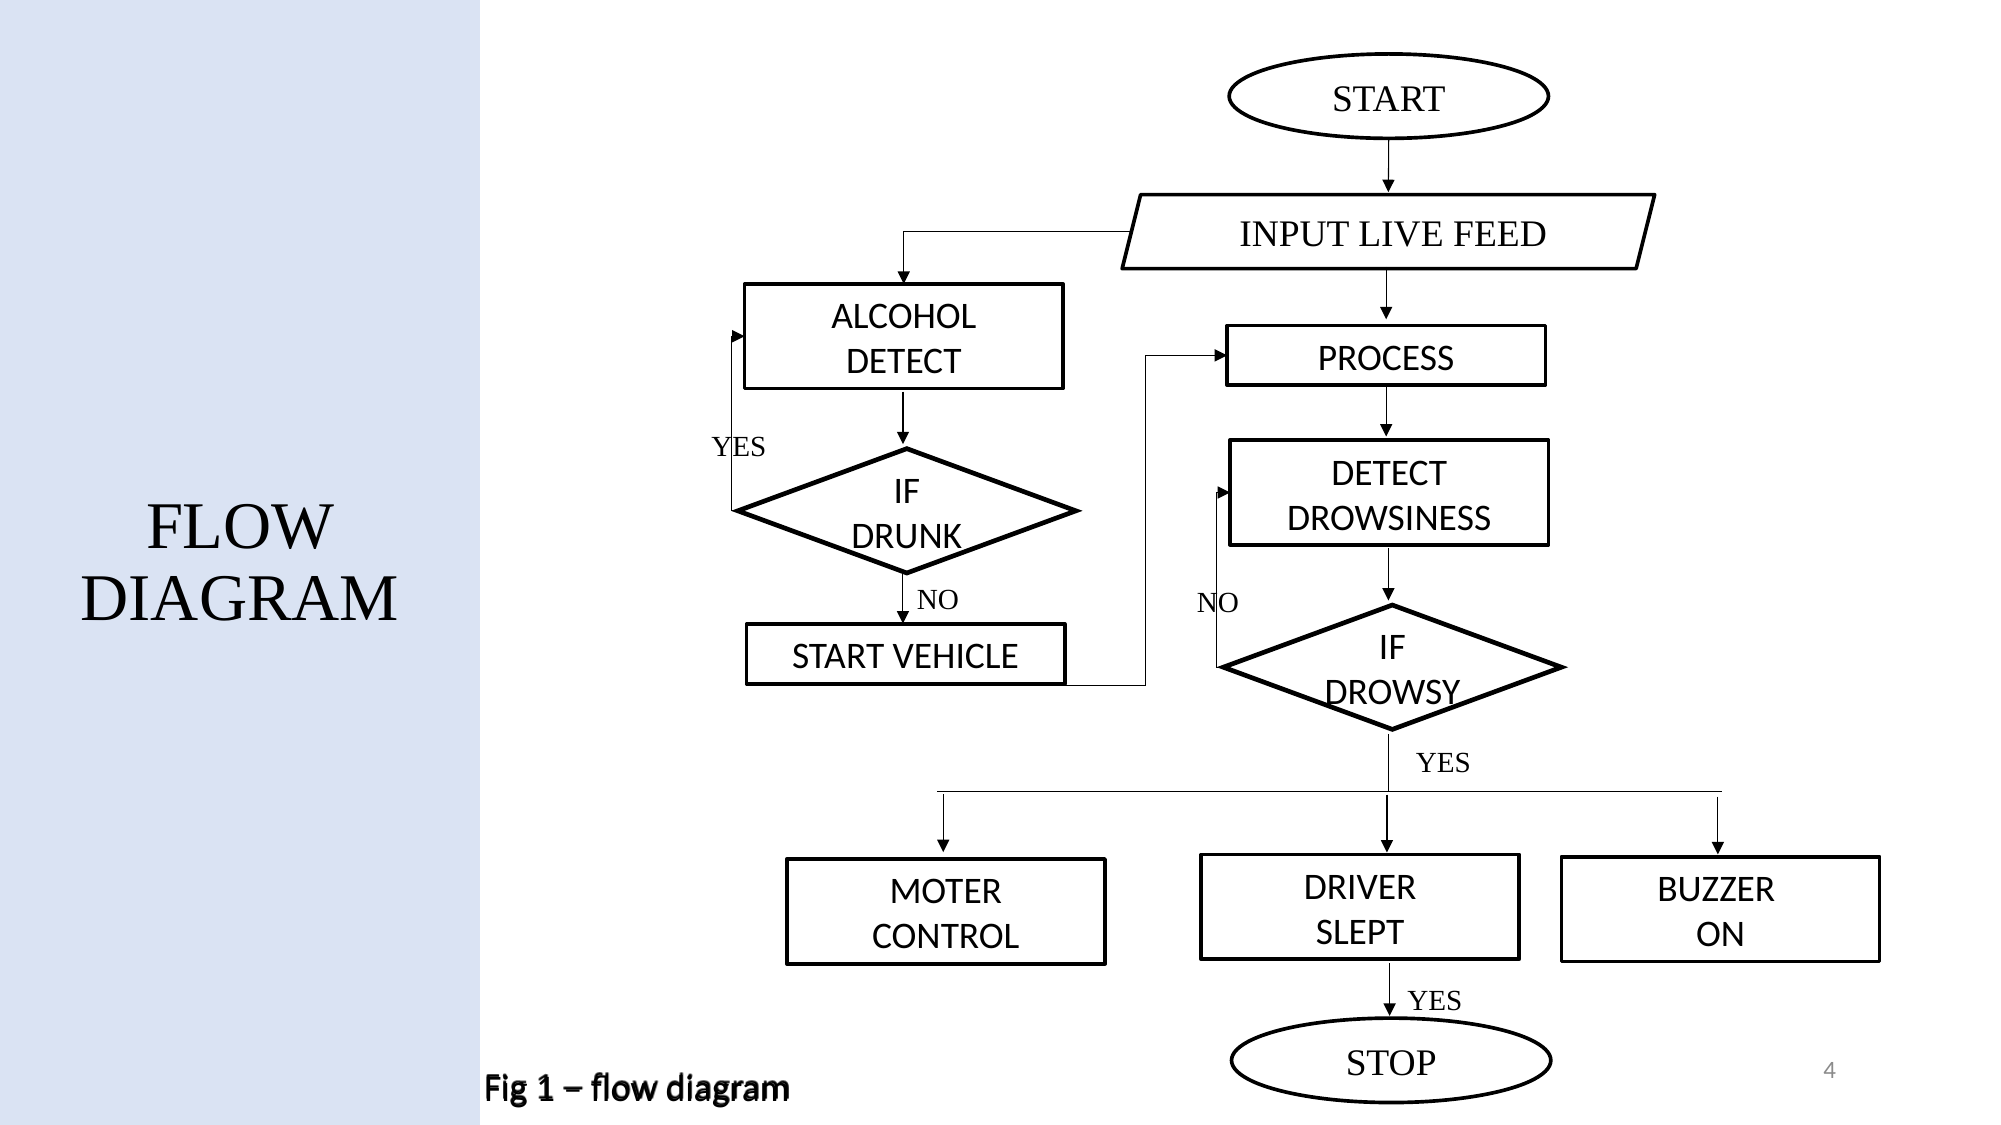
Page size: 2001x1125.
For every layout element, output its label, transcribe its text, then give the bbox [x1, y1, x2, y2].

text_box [901, 359, 1231, 681]
text_box ALCOHOL DETECT [744, 283, 1063, 389]
text_box YES [1401, 735, 1679, 786]
text_box INPUT LIVE FEED [1131, 194, 1655, 269]
text_box MOTER CONTROL [786, 859, 1106, 964]
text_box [903, 231, 1132, 284]
title FLOW DIAGRAM [0, 0, 480, 1125]
text_box PROCESS [1227, 325, 1546, 386]
text_box DETECT DROWSINESS [1231, 440, 1549, 545]
text_box START VEHICLE [746, 624, 1065, 684]
slide_number 4 [1464, 1038, 1852, 1099]
text_box STOP [1231, 1018, 1551, 1103]
text_box START [1229, 53, 1549, 139]
text_box DRIVER SLEPT [1200, 854, 1520, 960]
text_box YES [696, 419, 737, 470]
text_box YES [745, 419, 901, 470]
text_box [737, 336, 745, 511]
text_box IF DRUNK [735, 470, 901, 572]
text_box BUZZER ON [1561, 856, 1880, 962]
text_box IF DROWSY [1231, 626, 1565, 731]
text_box YES [1392, 973, 1671, 1024]
picture [460, 1050, 845, 1125]
text_box NO [1231, 576, 1460, 626]
